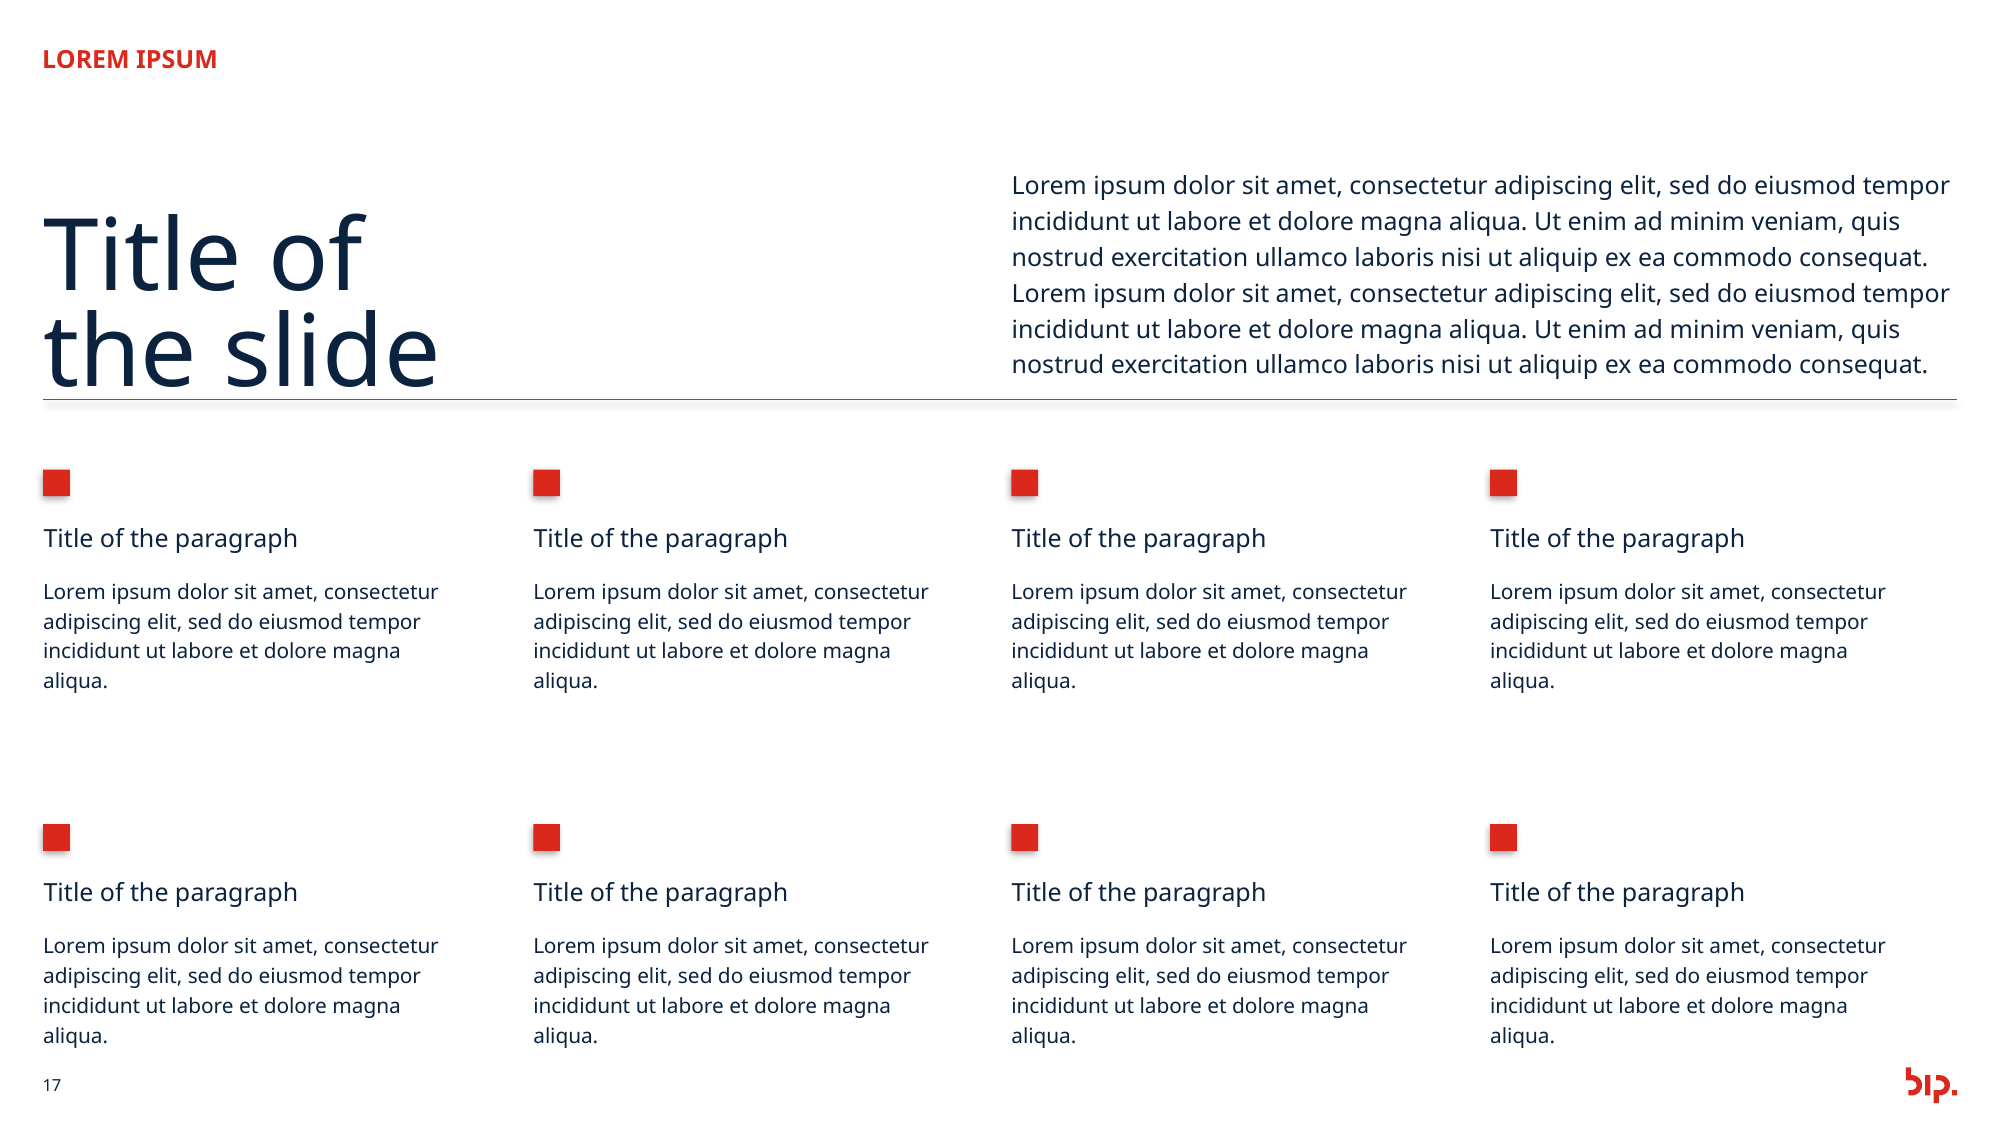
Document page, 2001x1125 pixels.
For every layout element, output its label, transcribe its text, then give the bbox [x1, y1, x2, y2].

text_box [1489, 469, 1518, 497]
text_box [1011, 823, 1039, 852]
table_cell [43, 400, 878, 406]
text_box [42, 823, 71, 852]
text_box Title of the paragraph [533, 870, 941, 921]
text_box Lorem ipsum dolor sit amet, consectetur adipiscing elit, sed do eiusmod tempor incididunt ut labore et dolore magna aliqua. [43, 921, 451, 1048]
text_box Lorem ipsum dolor sit amet, consectetur adipiscing elit, sed do eiusmod tempor incididunt ut labore et dolore magna aliqua. [533, 921, 941, 1048]
text_box [533, 469, 561, 497]
text_box Lorem ipsum dolor sit amet, consectetur adipiscing elit, sed do eiusmod tempor incididunt ut labore et dolore magna aliqua. Ut enim ad minim veniam, quis nostrud exercitation ullamco laboris nisi ut aliquip ex ea commodo consequat. Lorem ipsum dolor sit amet, consectetur adipiscing elit, sed do eiusmod tempor incididunt ut labore et dolore magna aliqua. Ut enim ad minim veniam, quis nostrud exercitation ullamco laboris nisi ut aliquip ex ea commodo consequat. [1011, 163, 1957, 379]
text_box LOREM IPSUM [42, 38, 377, 74]
text_box Title of the paragraph [1011, 516, 1419, 567]
text_box Title of the paragraph [43, 870, 451, 921]
text_box Lorem ipsum dolor sit amet, consectetur adipiscing elit, sed do eiusmod tempor incididunt ut labore et dolore magna aliqua. [533, 567, 941, 694]
text_box Lorem ipsum dolor sit amet, consectetur adipiscing elit, sed do eiusmod tempor incididunt ut labore et dolore magna aliqua. [1490, 567, 1898, 694]
text_box Title of the paragraph [1011, 870, 1419, 921]
text_box Title of the slide [43, 211, 878, 399]
text_box [42, 469, 71, 497]
text_box Lorem ipsum dolor sit amet, consectetur adipiscing elit, sed do eiusmod tempor incididunt ut labore et dolore magna aliqua. [1490, 921, 1898, 1048]
text_box Title of the paragraph [43, 516, 451, 567]
text_box Lorem ipsum dolor sit amet, consectetur adipiscing elit, sed do eiusmod tempor incididunt ut labore et dolore magna aliqua. [1011, 567, 1419, 694]
text_box Lorem ipsum dolor sit amet, consectetur adipiscing elit, sed do eiusmod tempor incididunt ut labore et dolore magna aliqua. [43, 567, 451, 694]
text_box [1011, 469, 1039, 497]
text_box [1489, 823, 1518, 852]
text_box Title of the paragraph [1490, 516, 1898, 567]
text_box [533, 823, 561, 852]
text_box Lorem ipsum dolor sit amet, consectetur adipiscing elit, sed do eiusmod tempor incididunt ut labore et dolore magna aliqua. [1011, 921, 1419, 1048]
text_box Title of the paragraph [1490, 870, 1898, 921]
text_box Title of the paragraph [533, 516, 941, 567]
